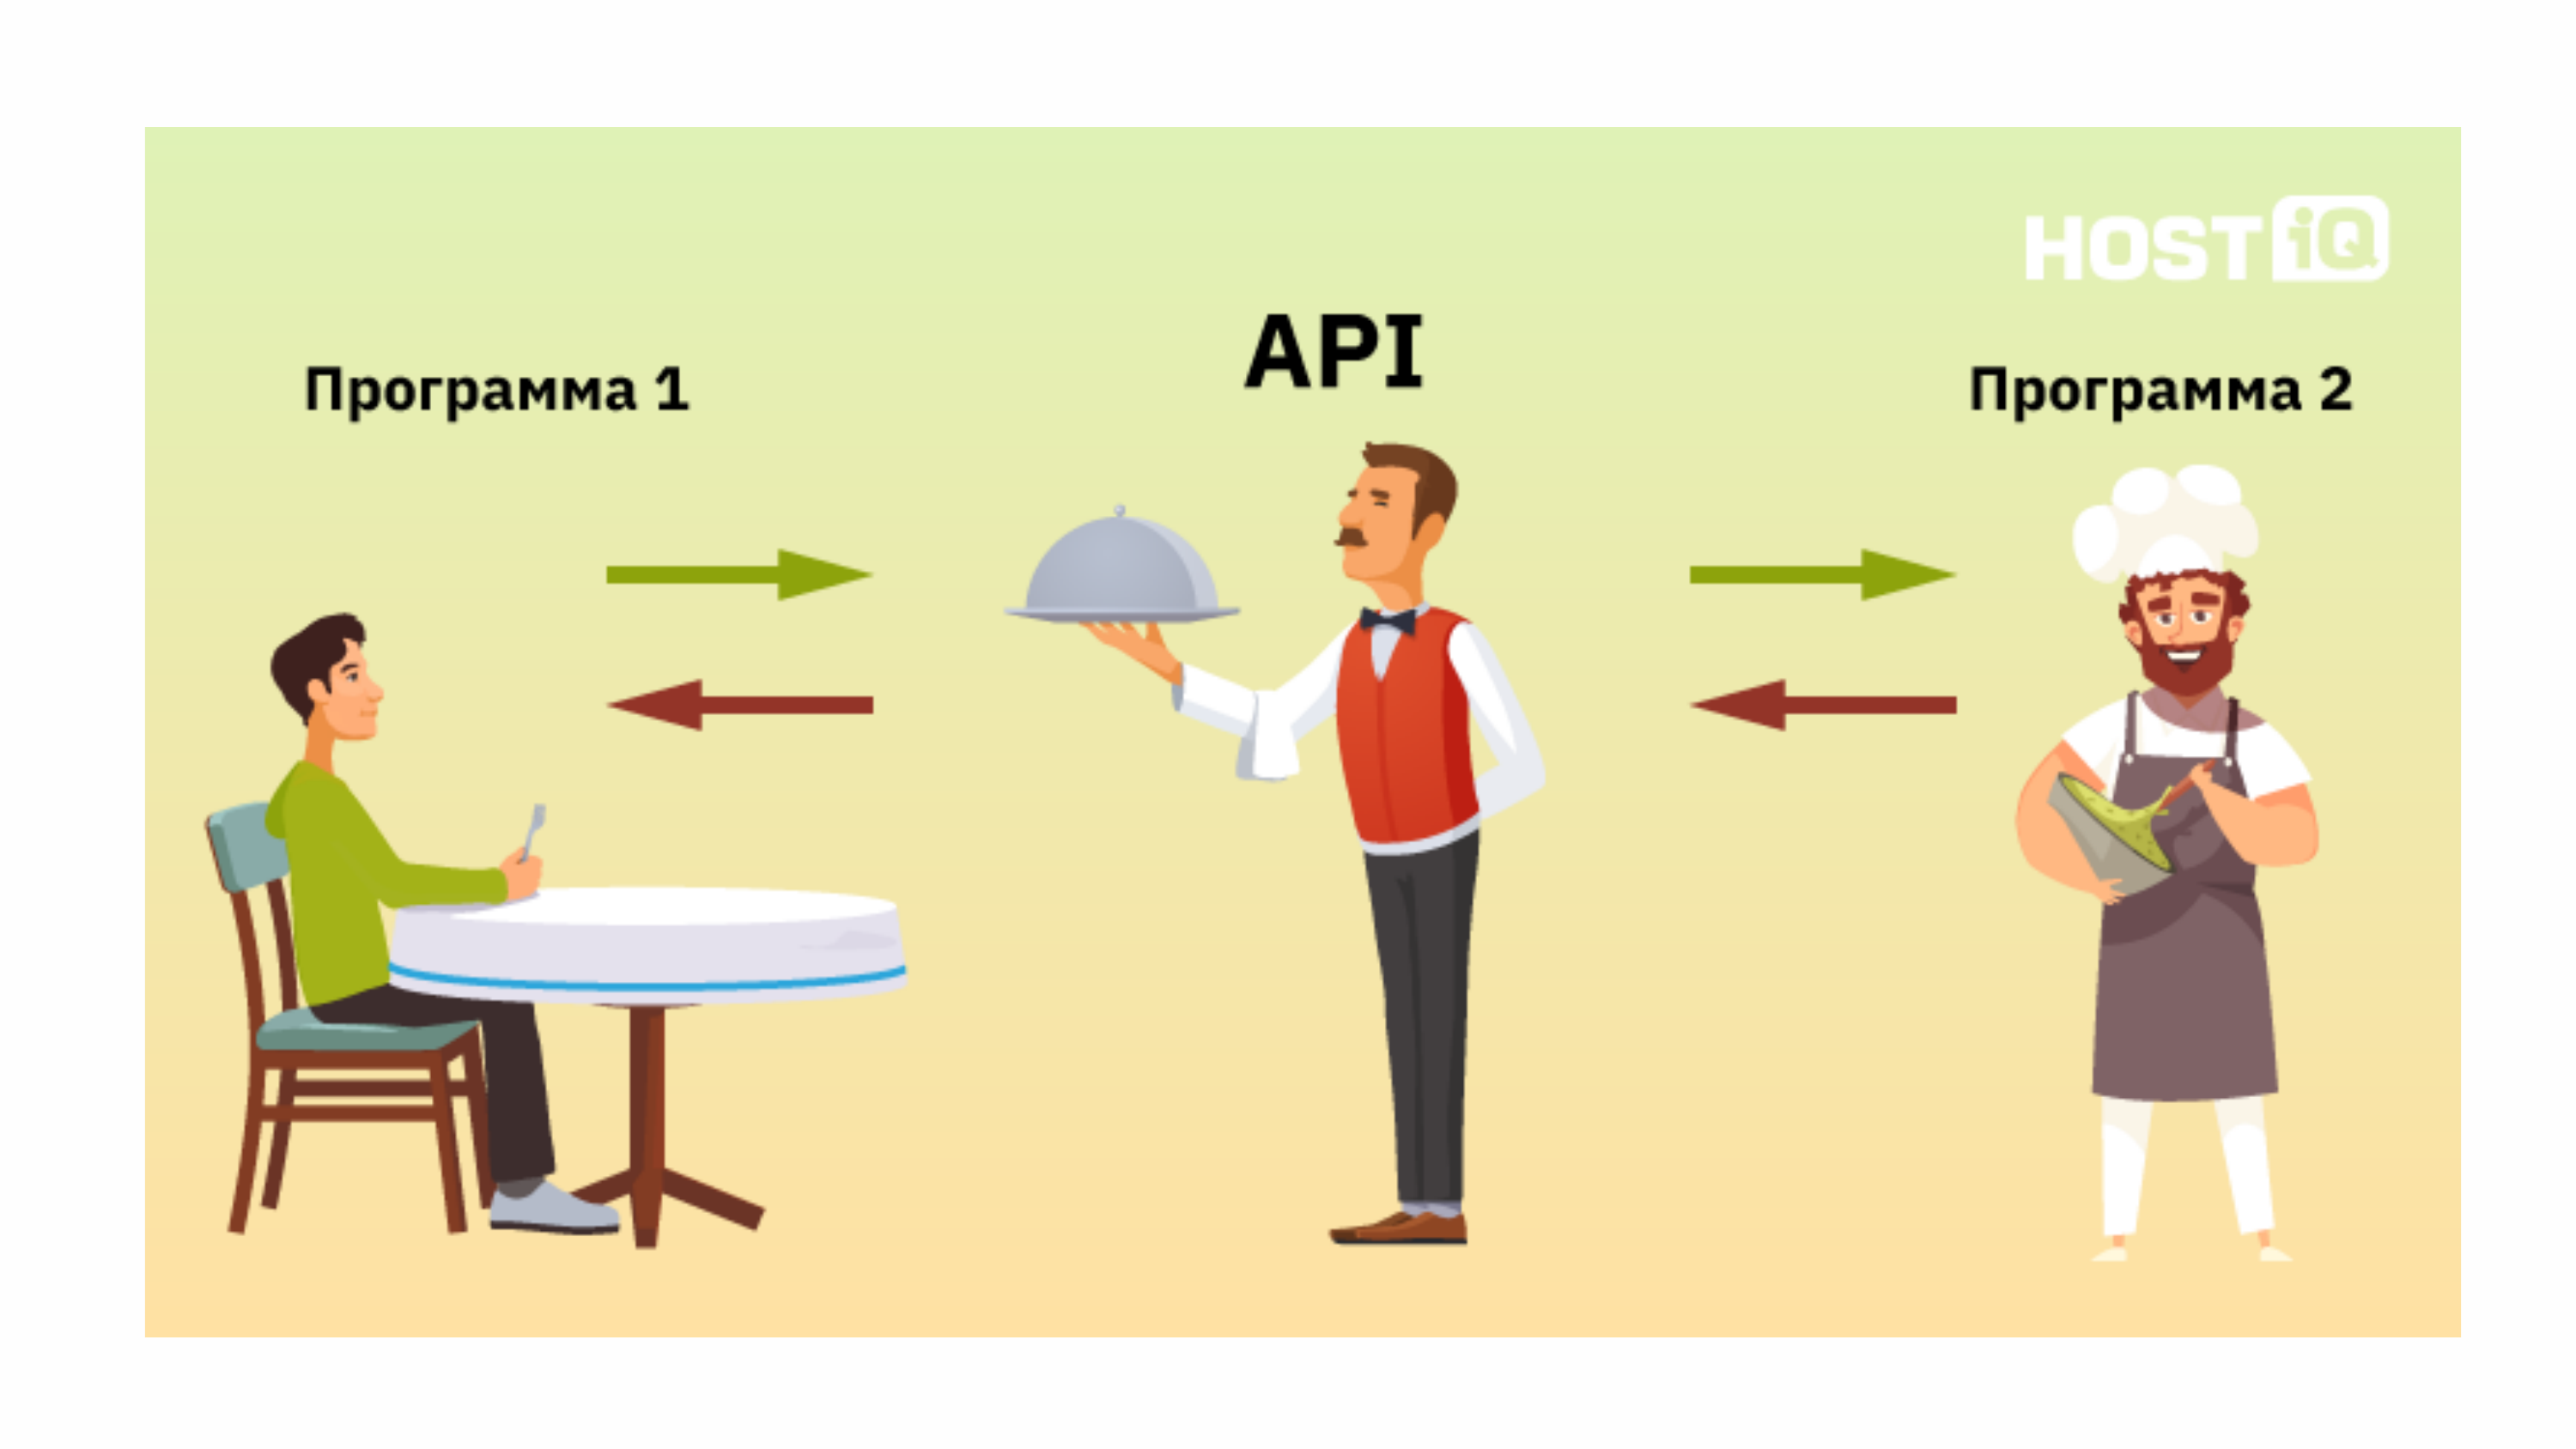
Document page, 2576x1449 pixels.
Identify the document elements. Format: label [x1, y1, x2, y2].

text_box [144, 127, 2462, 1337]
